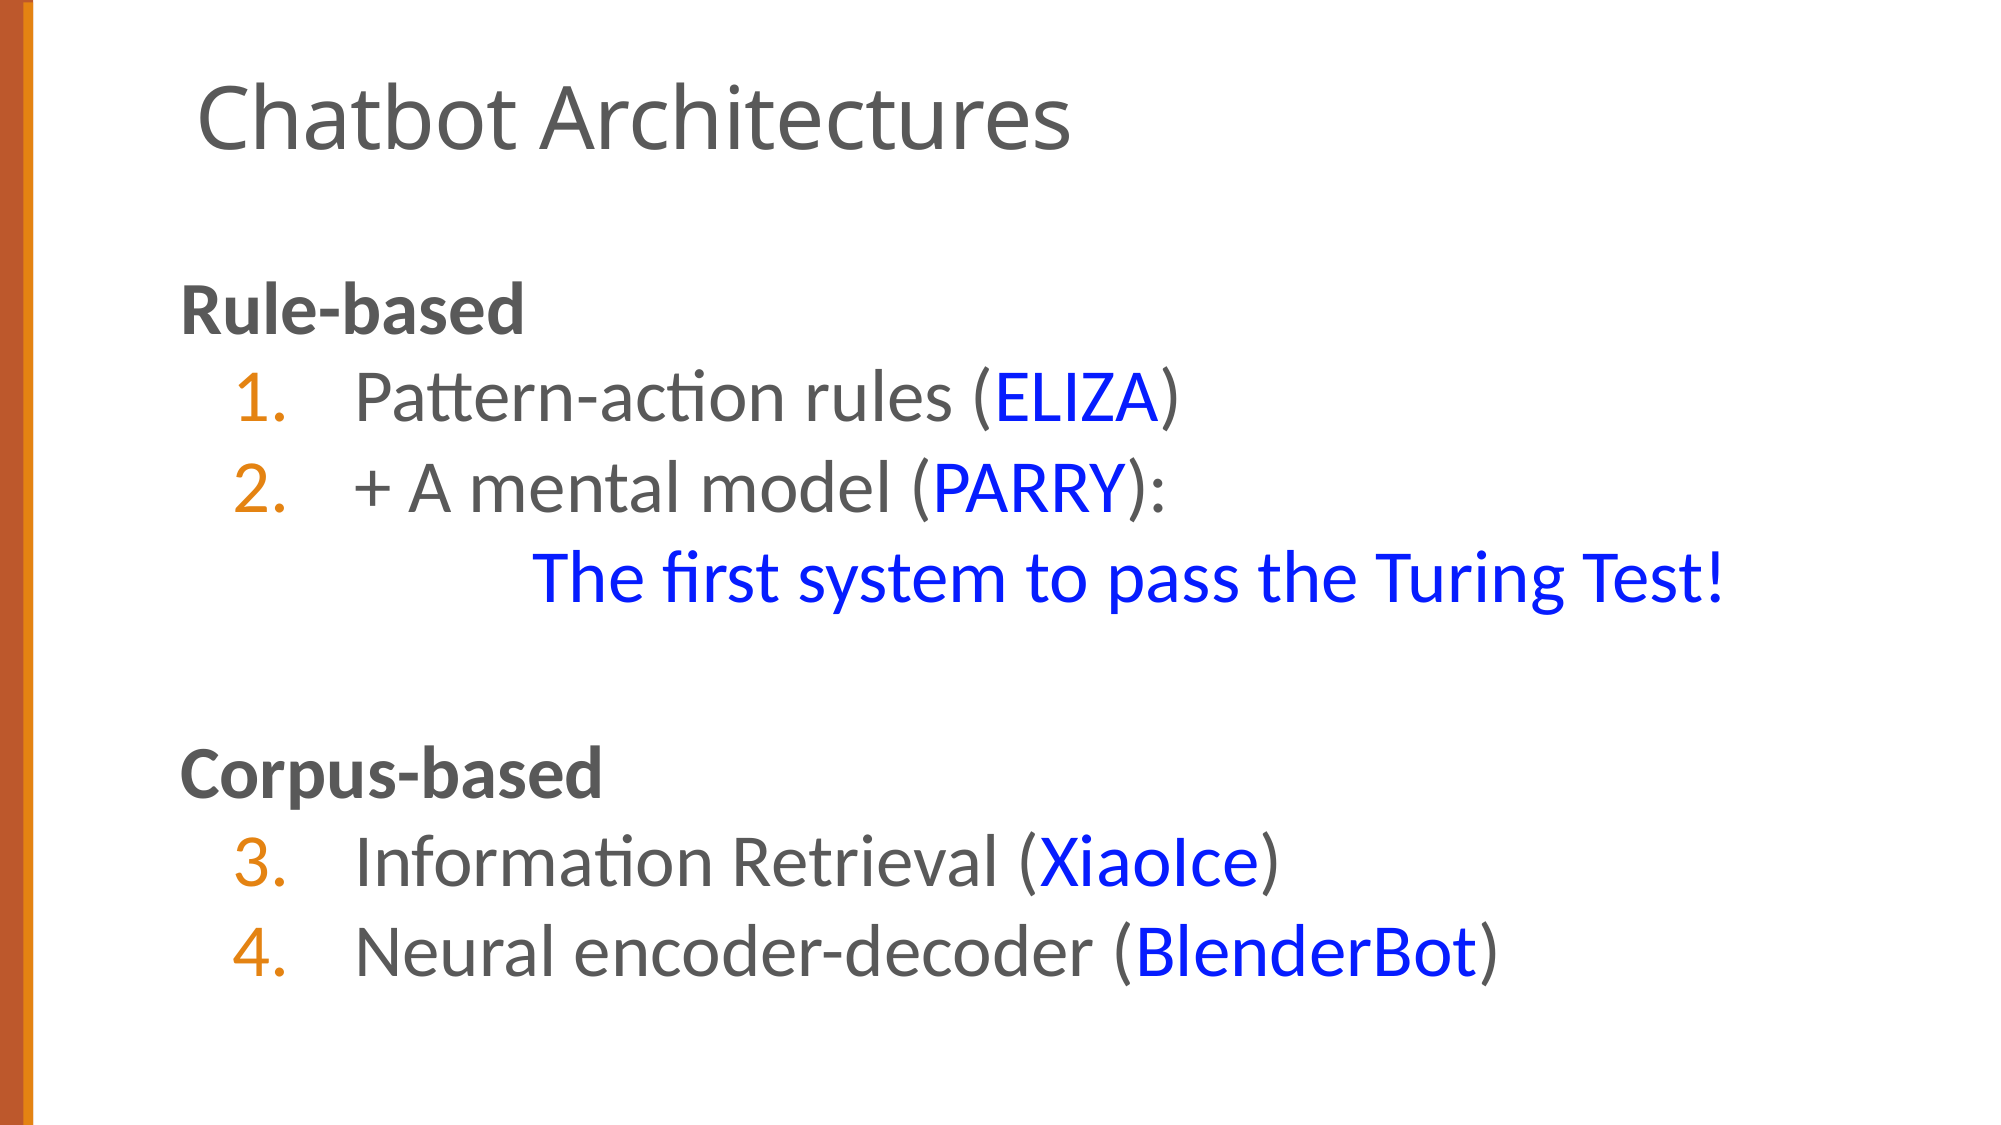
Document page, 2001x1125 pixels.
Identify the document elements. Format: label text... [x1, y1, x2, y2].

list Rule-based Pattern-action rules (ELIZA) + A mental model (PARRY): The first system to pass the Turing Test! Corpus-based Information Retrieval (XiaoIce) Neural encoder-decoder (BlenderBot) [180, 262, 1830, 1013]
title Chatbot Architectures [180, 26, 1830, 175]
